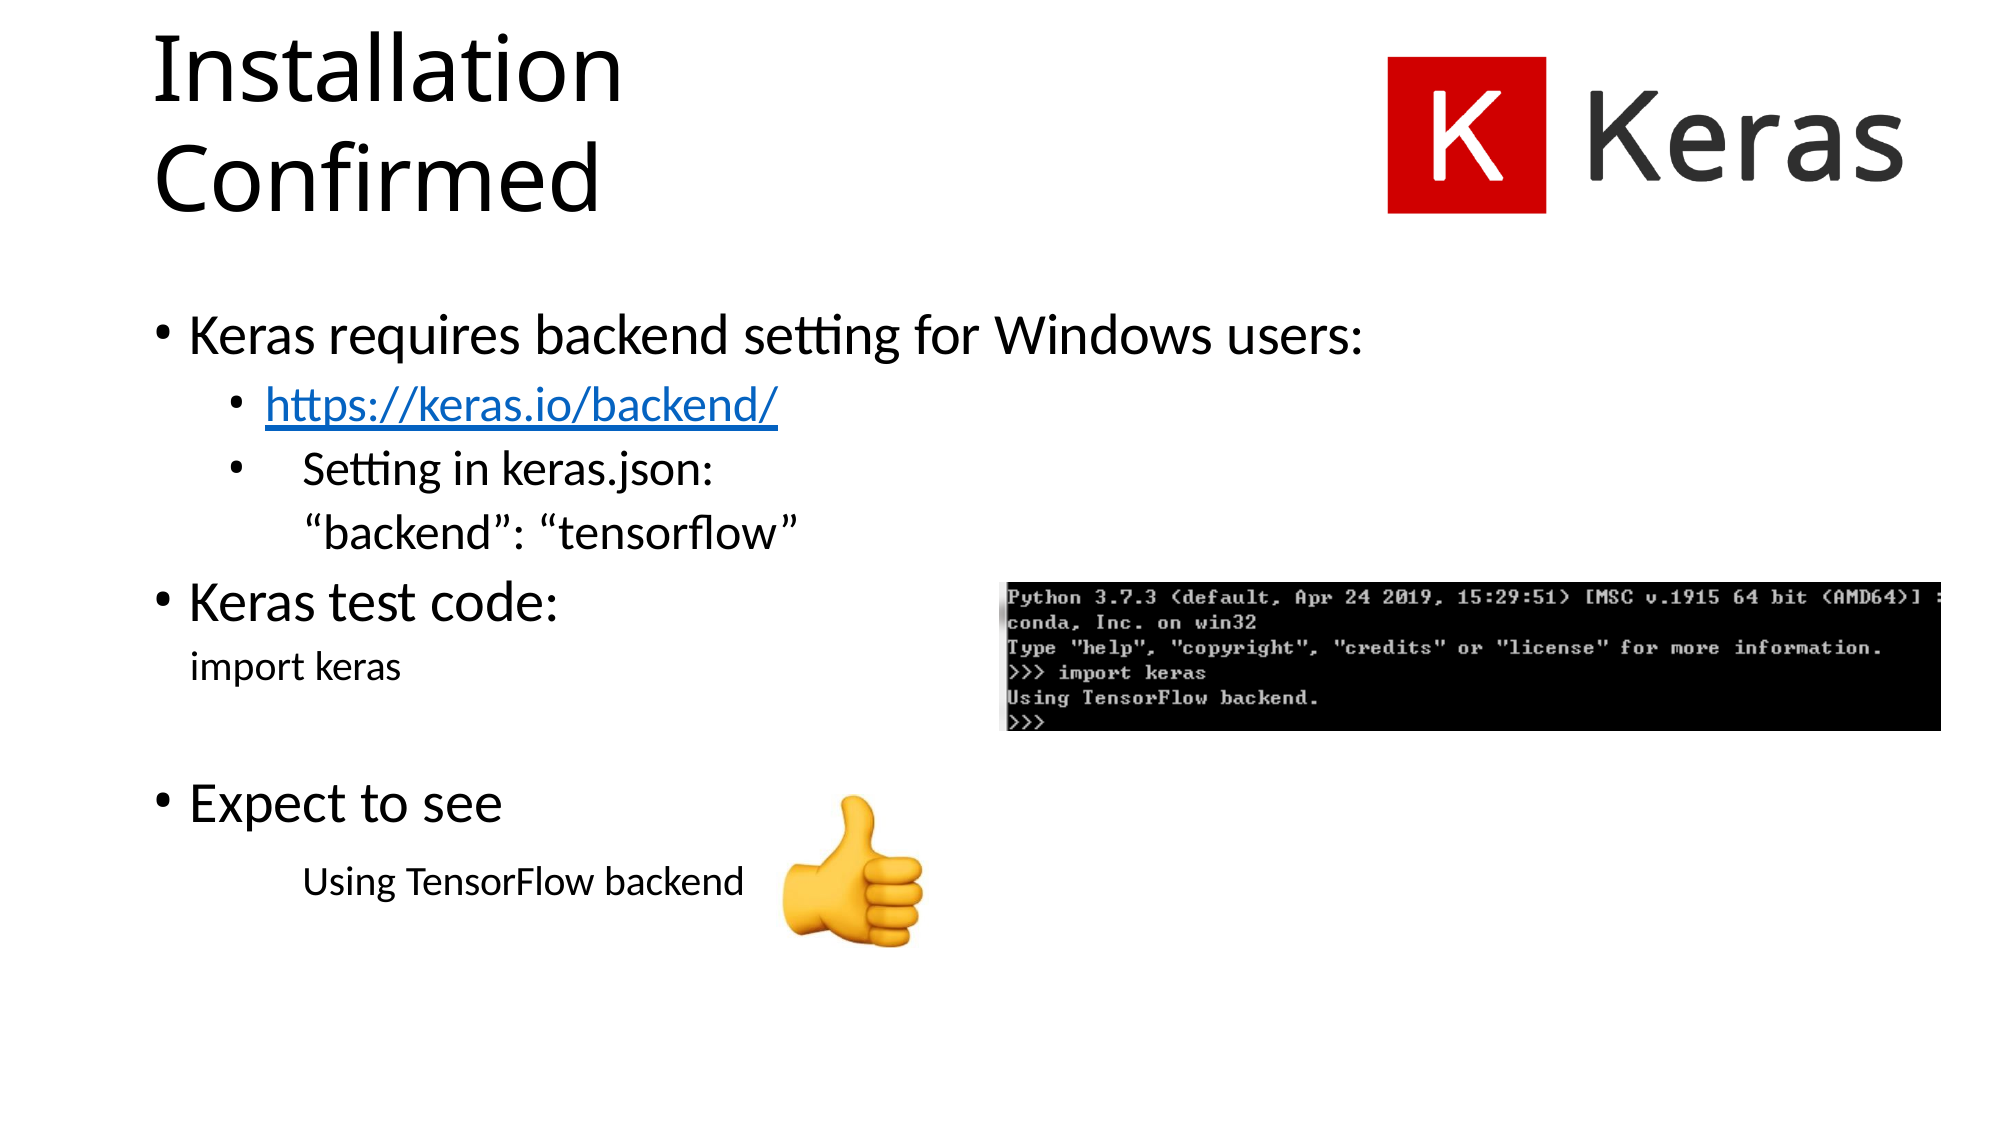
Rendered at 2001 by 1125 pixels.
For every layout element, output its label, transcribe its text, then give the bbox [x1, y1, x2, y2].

picture [1387, 56, 1904, 214]
title Installation Confirmed [150, 7, 956, 230]
picture [776, 794, 929, 948]
picture [999, 582, 1941, 731]
text_box Keras requires backend setting for Windows users: https://keras.io/backend/ Setting in keras.json: “backend”: “tensorflow” Keras test code: import keras Expect to see Using TensorFlow backend [150, 288, 1382, 904]
